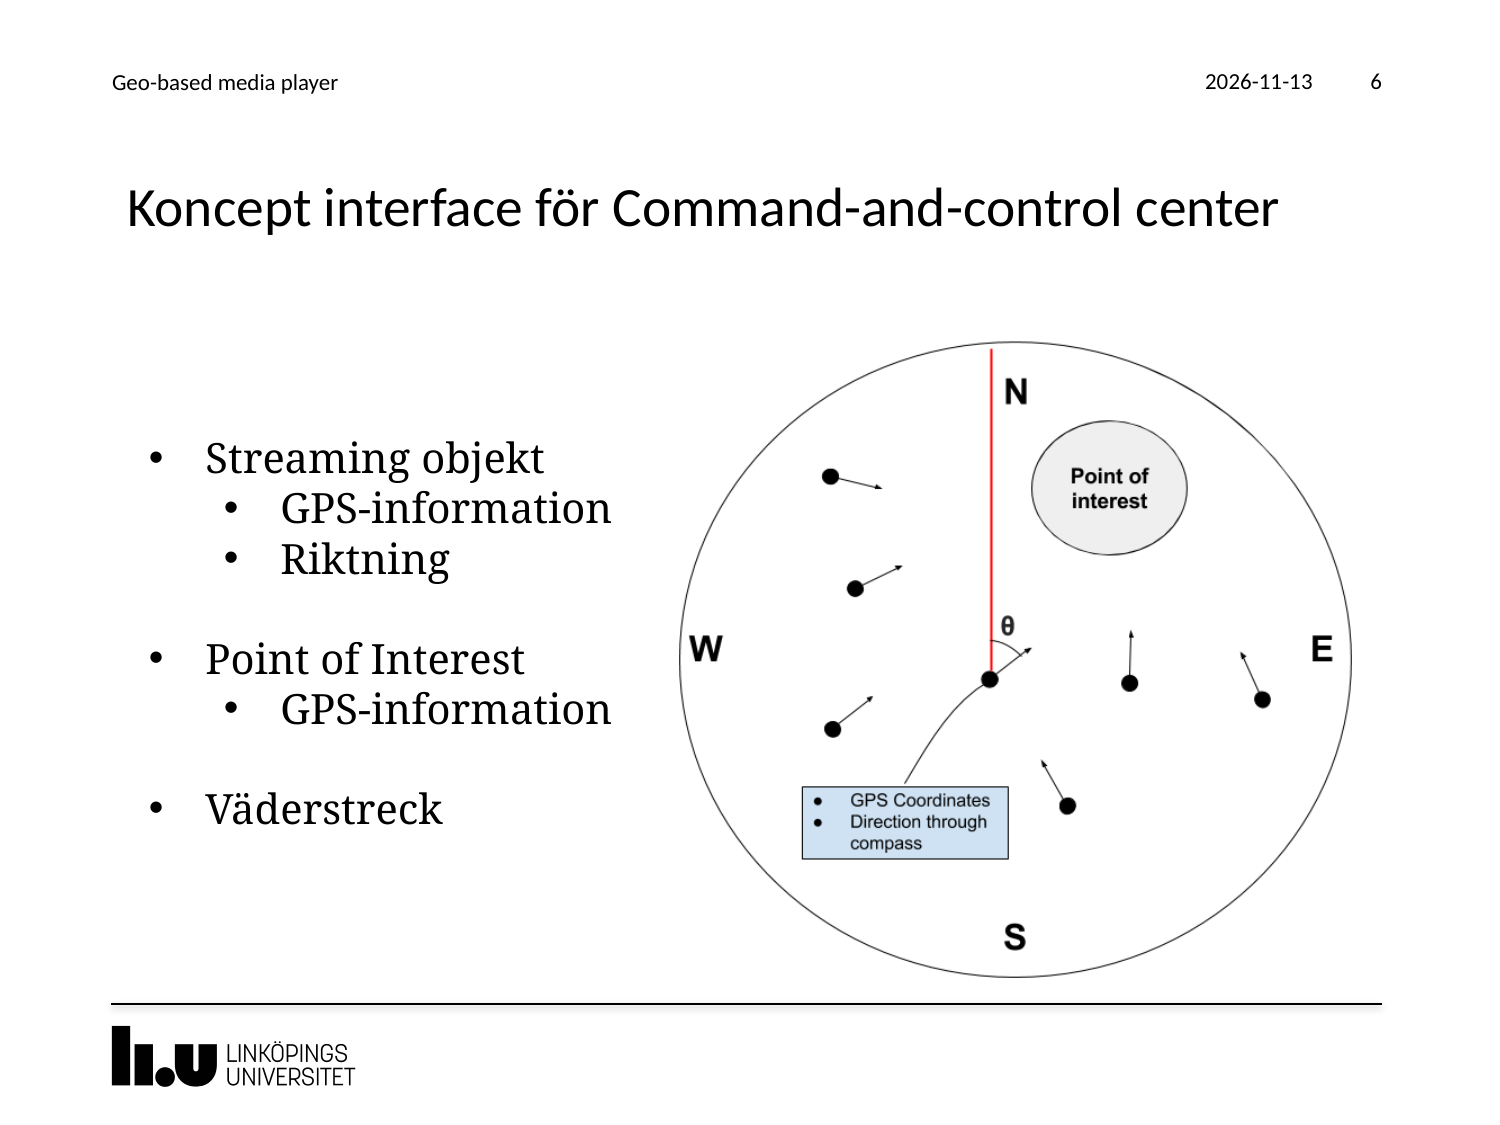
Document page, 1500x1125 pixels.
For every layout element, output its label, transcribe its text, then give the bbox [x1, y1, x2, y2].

footer Geo-based media player [97, 59, 1055, 103]
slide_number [1092, 59, 1306, 103]
picture [667, 328, 1370, 988]
title Koncept interface för Command-and-control center [112, 163, 1382, 301]
slide_number 6 [1306, 59, 1397, 103]
picture [93, 1007, 374, 1104]
text_box Streaming objekt GPS-information Riktning Point of Interest GPS-information Väderstreck [134, 424, 662, 960]
